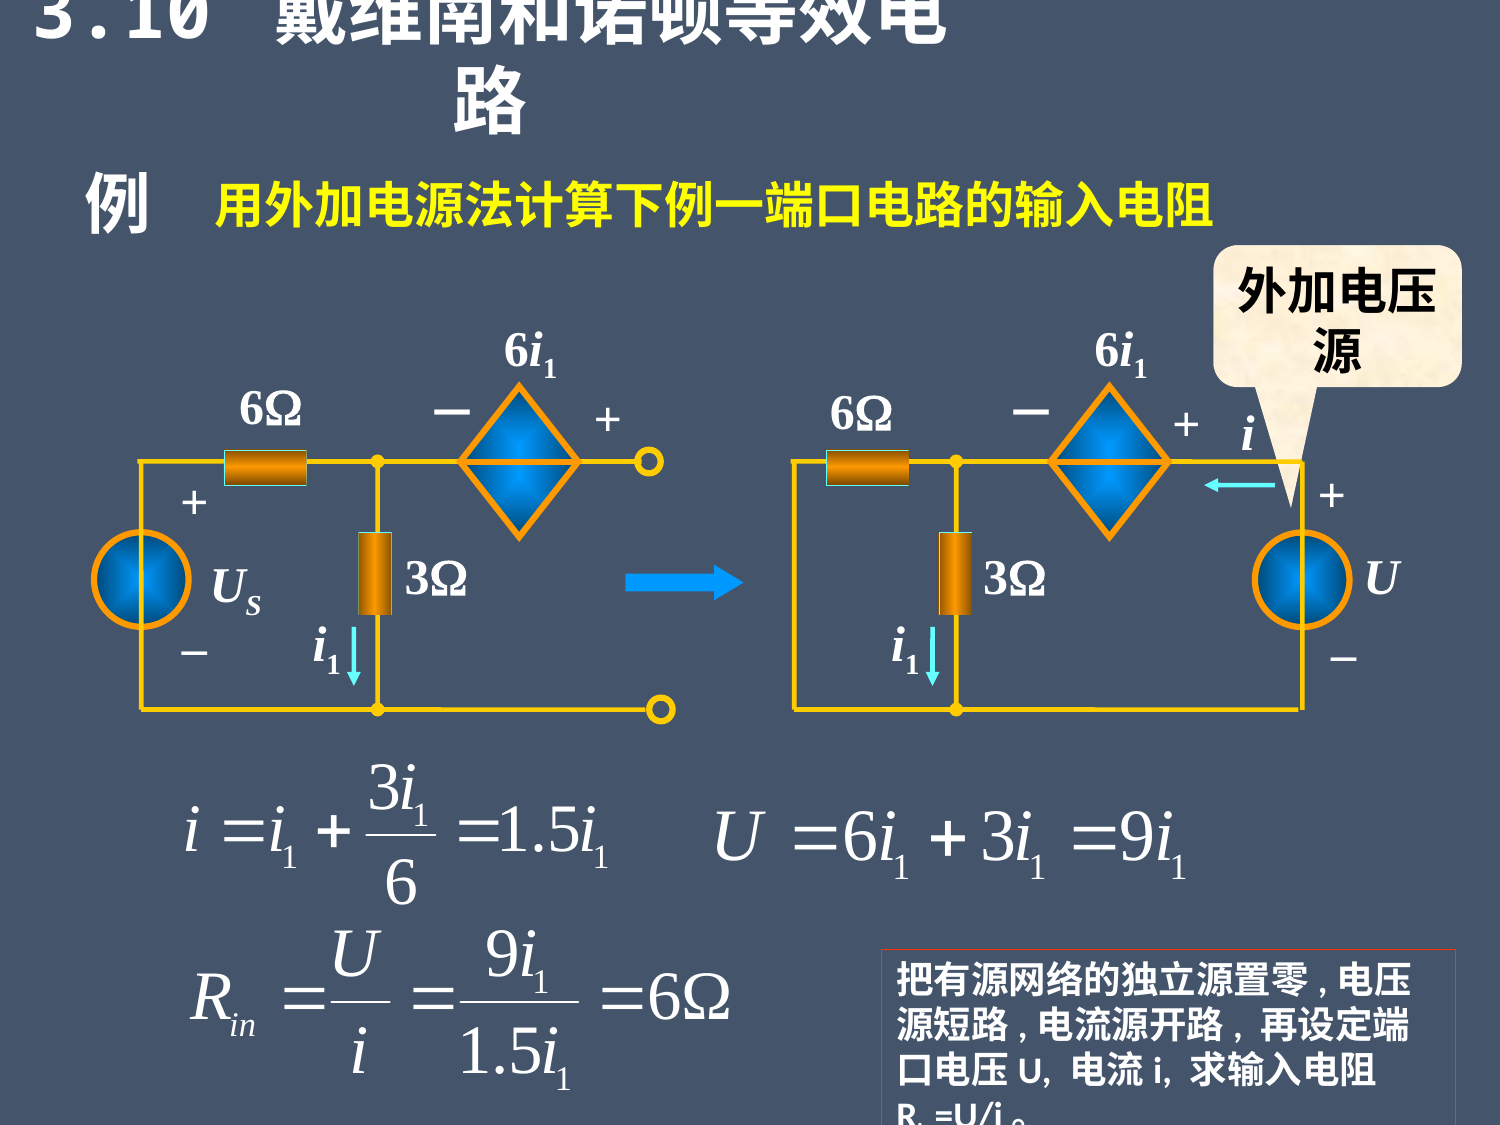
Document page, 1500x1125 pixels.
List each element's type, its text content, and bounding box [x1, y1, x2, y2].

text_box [179, 910, 741, 1101]
text_box 3.10 戴维南和诺顿等效电路 [0, 0, 980, 151]
text_box 把有源网络的独立源置零,电压源短路,电流源开路, 再设定端口电压U, 电流i, 求输入电阻Rin=U/i。 [881, 949, 1456, 1125]
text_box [790, 312, 1425, 710]
text_box 例 [69, 154, 208, 249]
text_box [176, 744, 617, 918]
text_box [707, 792, 1193, 890]
text_box 用外加电源法计算下例一端口电路的输入电阻 [208, 166, 1315, 242]
text_box 外加电压源 [1213, 245, 1462, 388]
text_box [673, 564, 744, 601]
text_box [81, 312, 673, 722]
